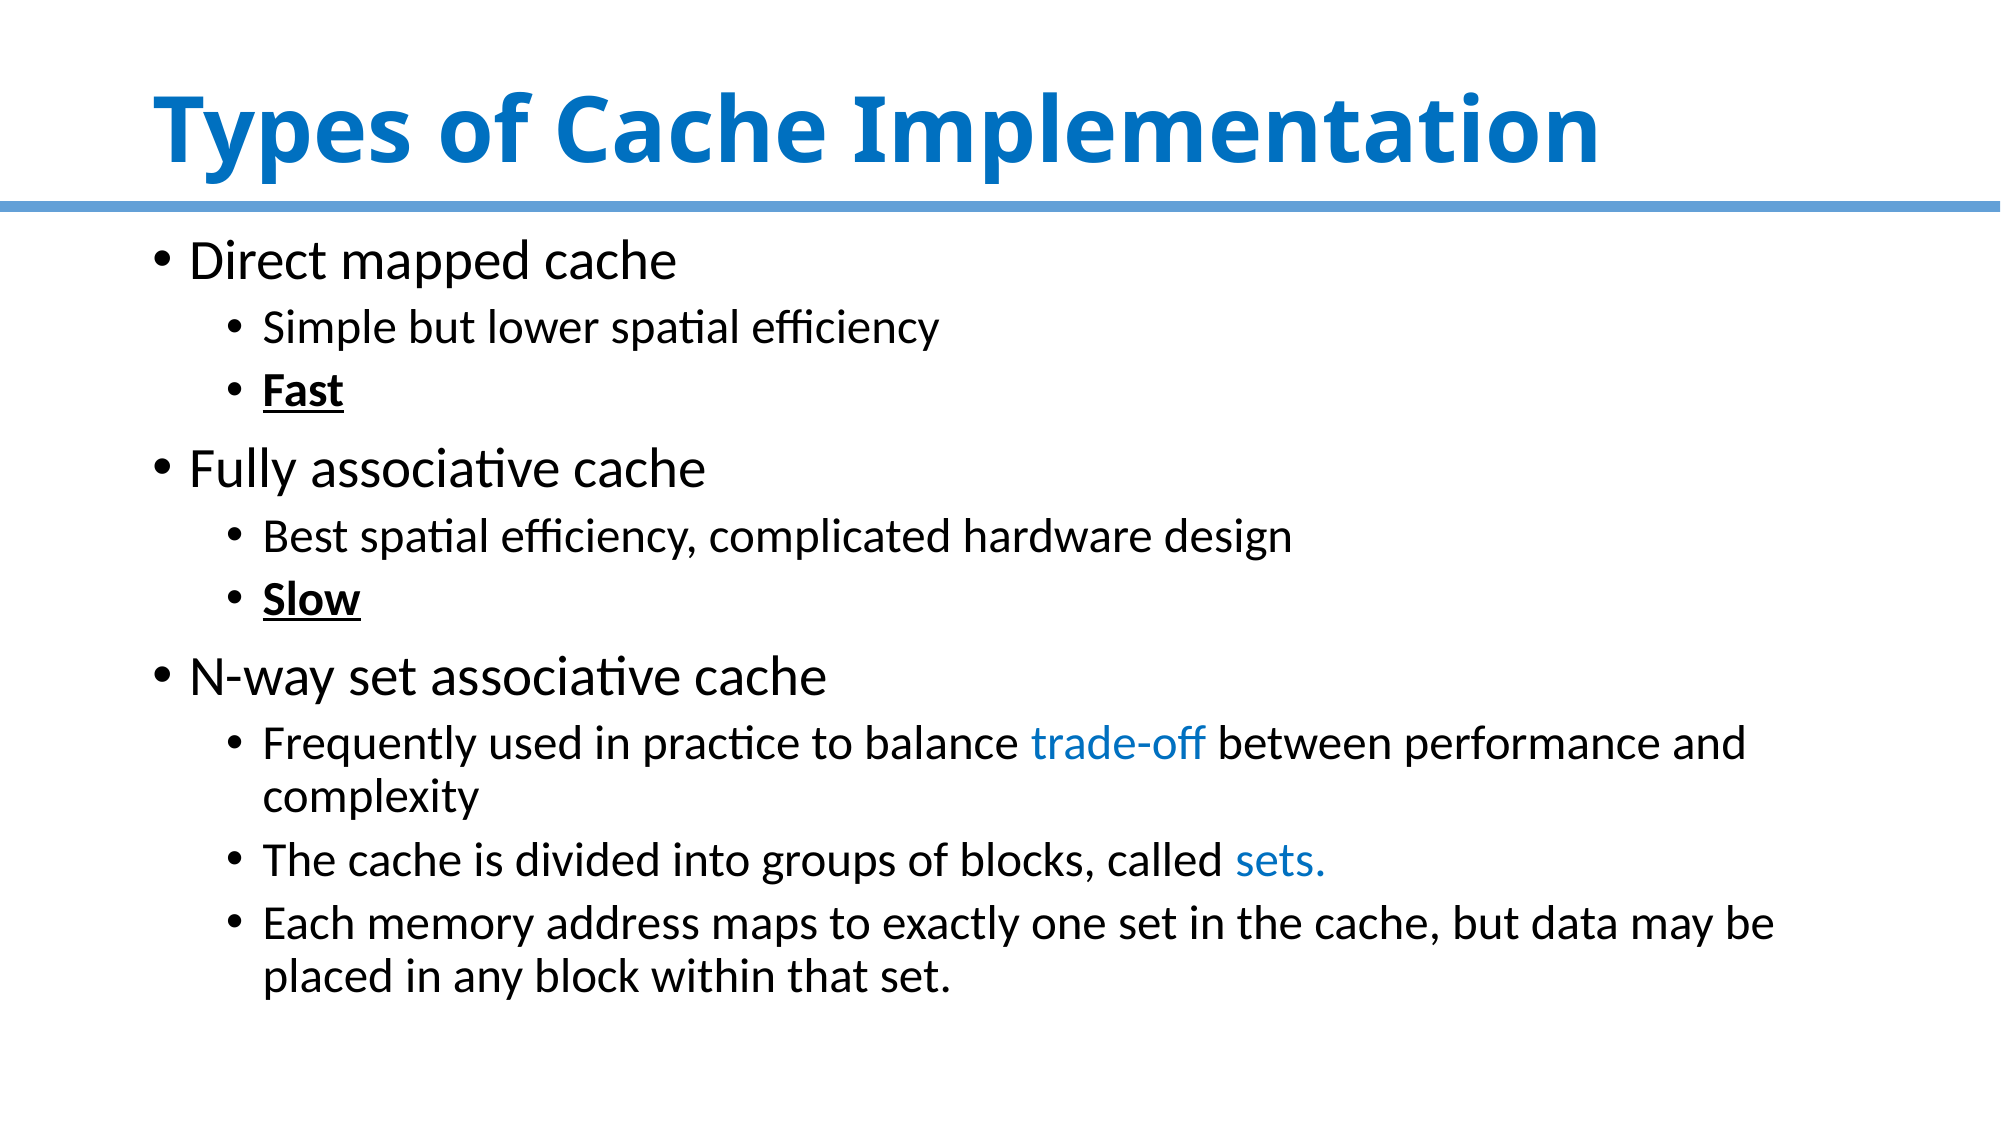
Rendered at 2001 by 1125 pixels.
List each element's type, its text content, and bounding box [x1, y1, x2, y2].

list Direct mapped cache Simple but lower spatial efficiency Fast Fully associative cache Best spatial efficiency, complicated hardware design Slow N-way set associative cache Frequently used in practice to balance trade-off between performance and complexity The cache is divided into groups of blocks, called sets. Each memory address maps to exactly one set in the cache, but data may be placed in any block within that set. [137, 222, 1863, 1014]
title Types of Cache Implementation [137, 59, 1863, 207]
